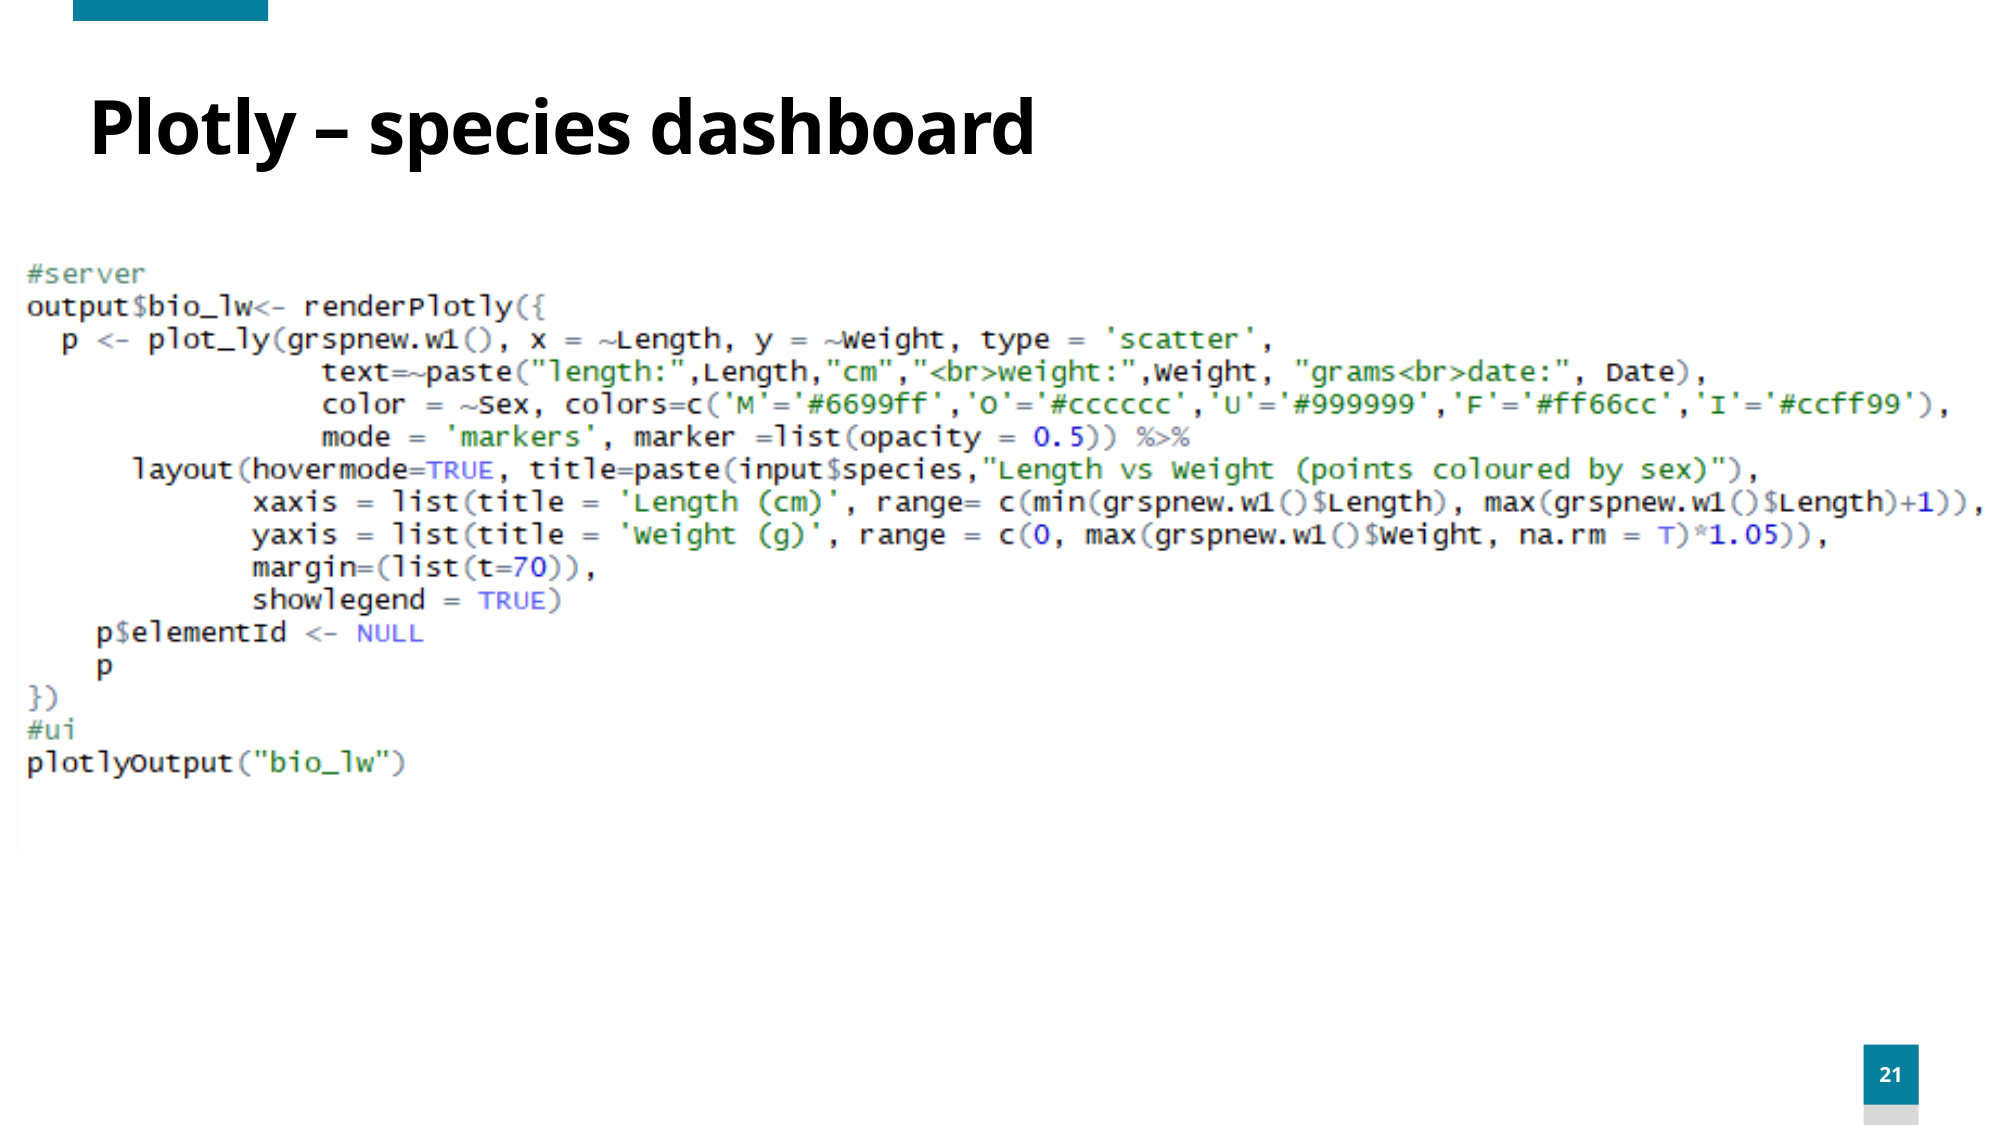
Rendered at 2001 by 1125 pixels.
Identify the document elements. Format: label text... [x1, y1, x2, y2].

picture [17, 260, 2000, 853]
title Plotly – species dashboard [73, 82, 1907, 179]
